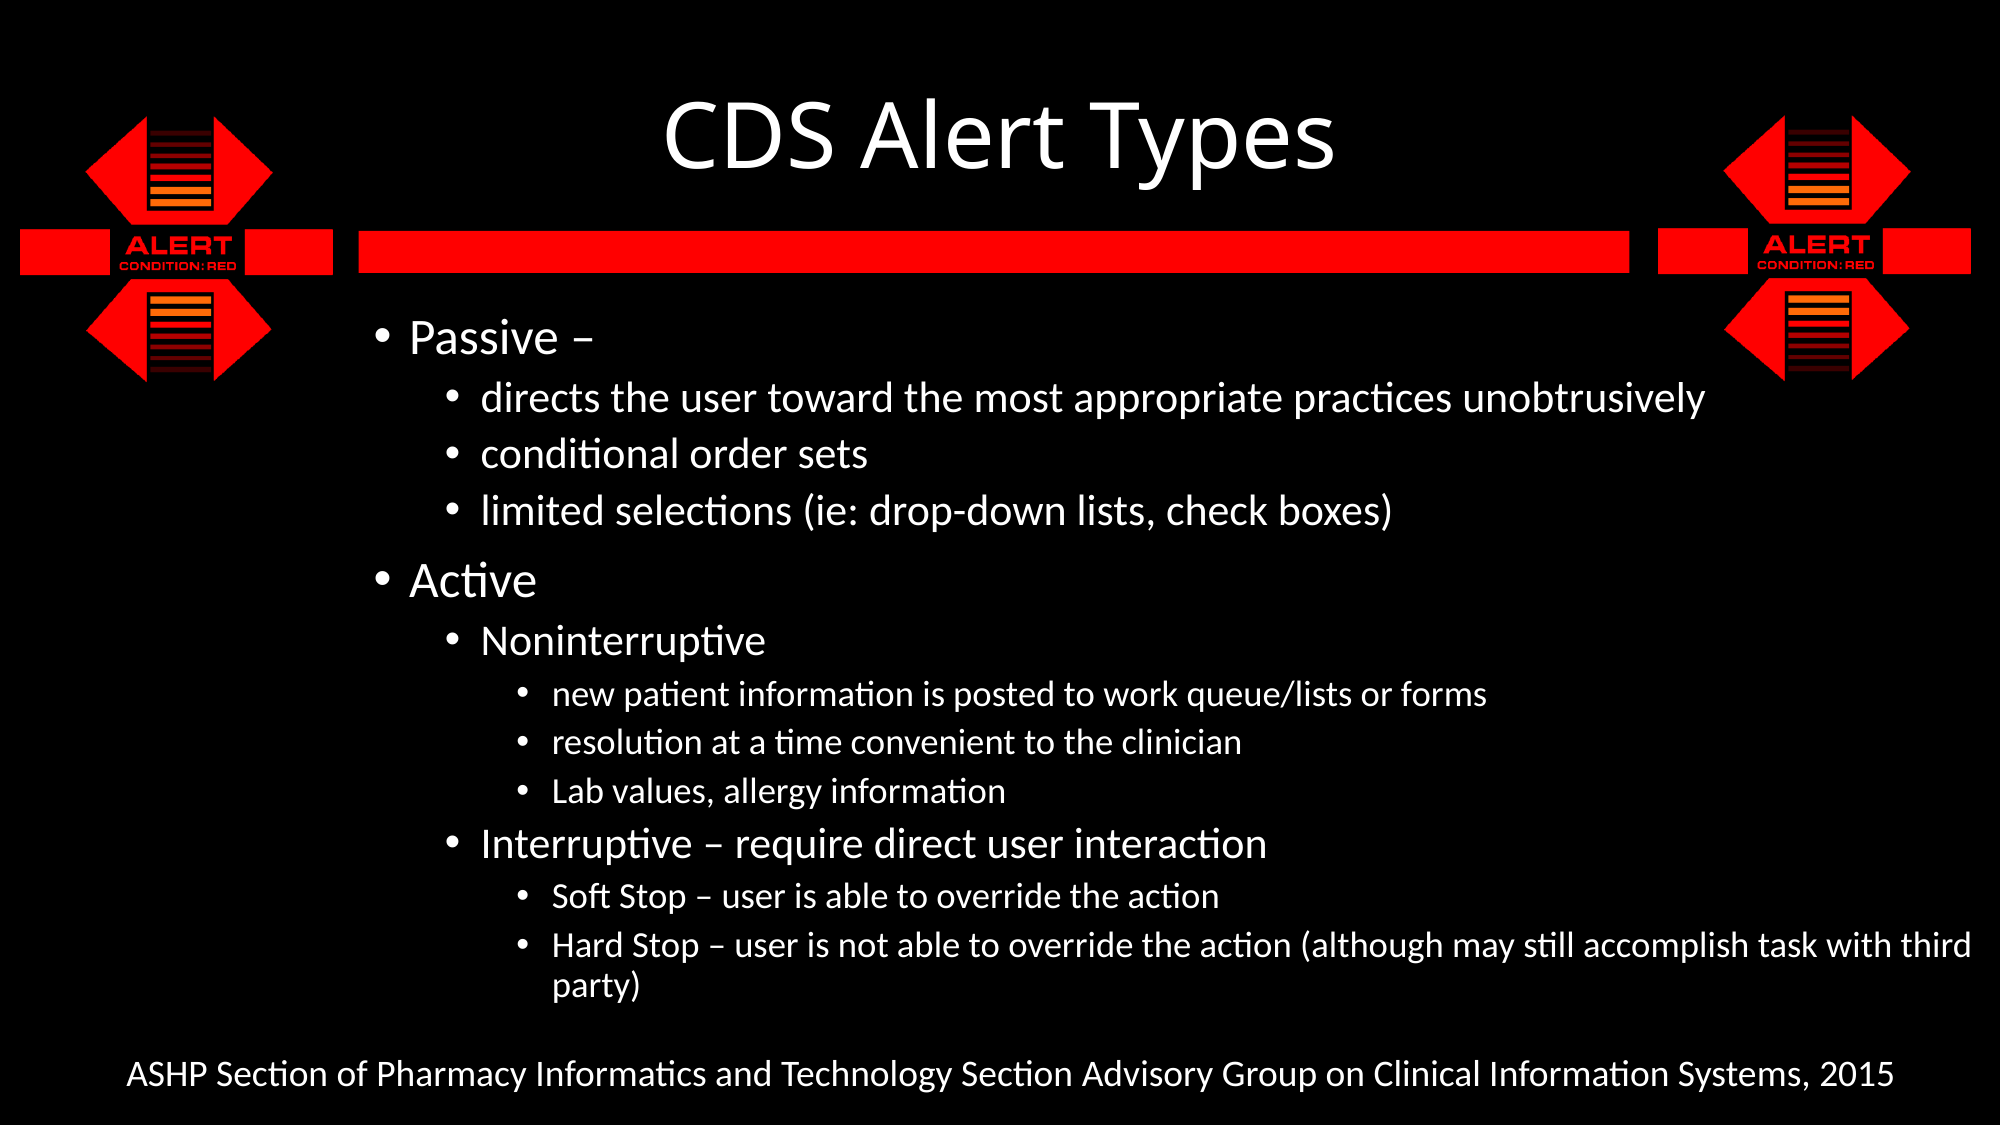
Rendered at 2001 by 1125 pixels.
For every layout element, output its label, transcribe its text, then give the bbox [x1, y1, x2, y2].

title CDS Alert Types [137, 30, 1863, 247]
picture [20, 114, 333, 383]
list Passive – directs the user toward the most appropriate practices unobtrusively conditional order sets limited selections (ie: drop-down lists, check boxes) Active Noninterruptive new patient information is posted to work queue/lists or forms resolution at a time convenient to the clinician Lab values, allergy information Interruptive – require direct user interaction Soft Stop – user is able to override the action Hard Stop – user is not able to override the action (although may still accomplish task with third party) [358, 302, 2000, 1017]
text_box [101, 247, 1827, 660]
text_box ASHP Section of Pharmacy Informatics and Technology Section Advisory Group on Clinical Information Systems, 2015 [111, 1041, 1913, 1102]
picture [1658, 113, 1971, 382]
text_box [358, 230, 1630, 274]
